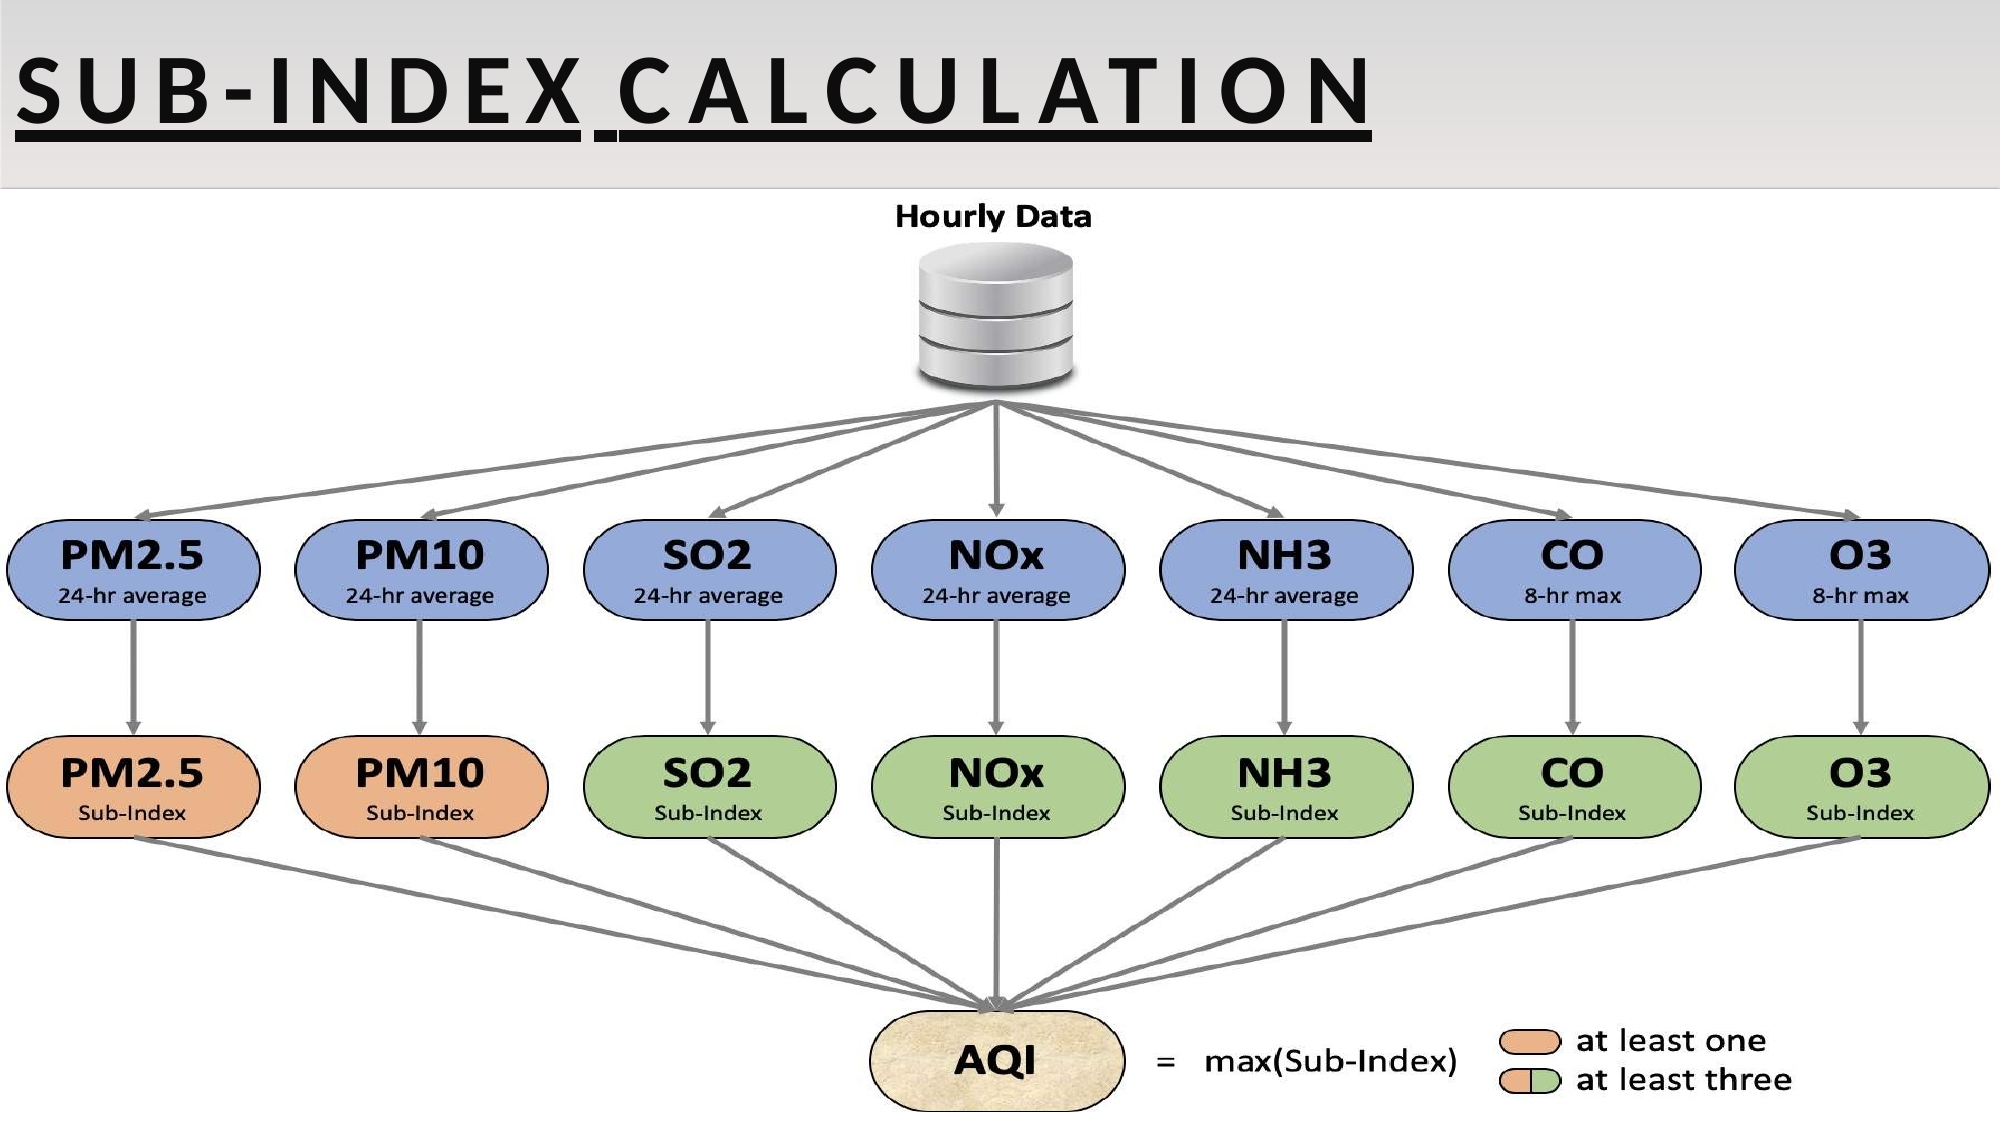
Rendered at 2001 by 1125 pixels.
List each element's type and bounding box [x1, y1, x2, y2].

text_box [0, 0, 2000, 1125]
